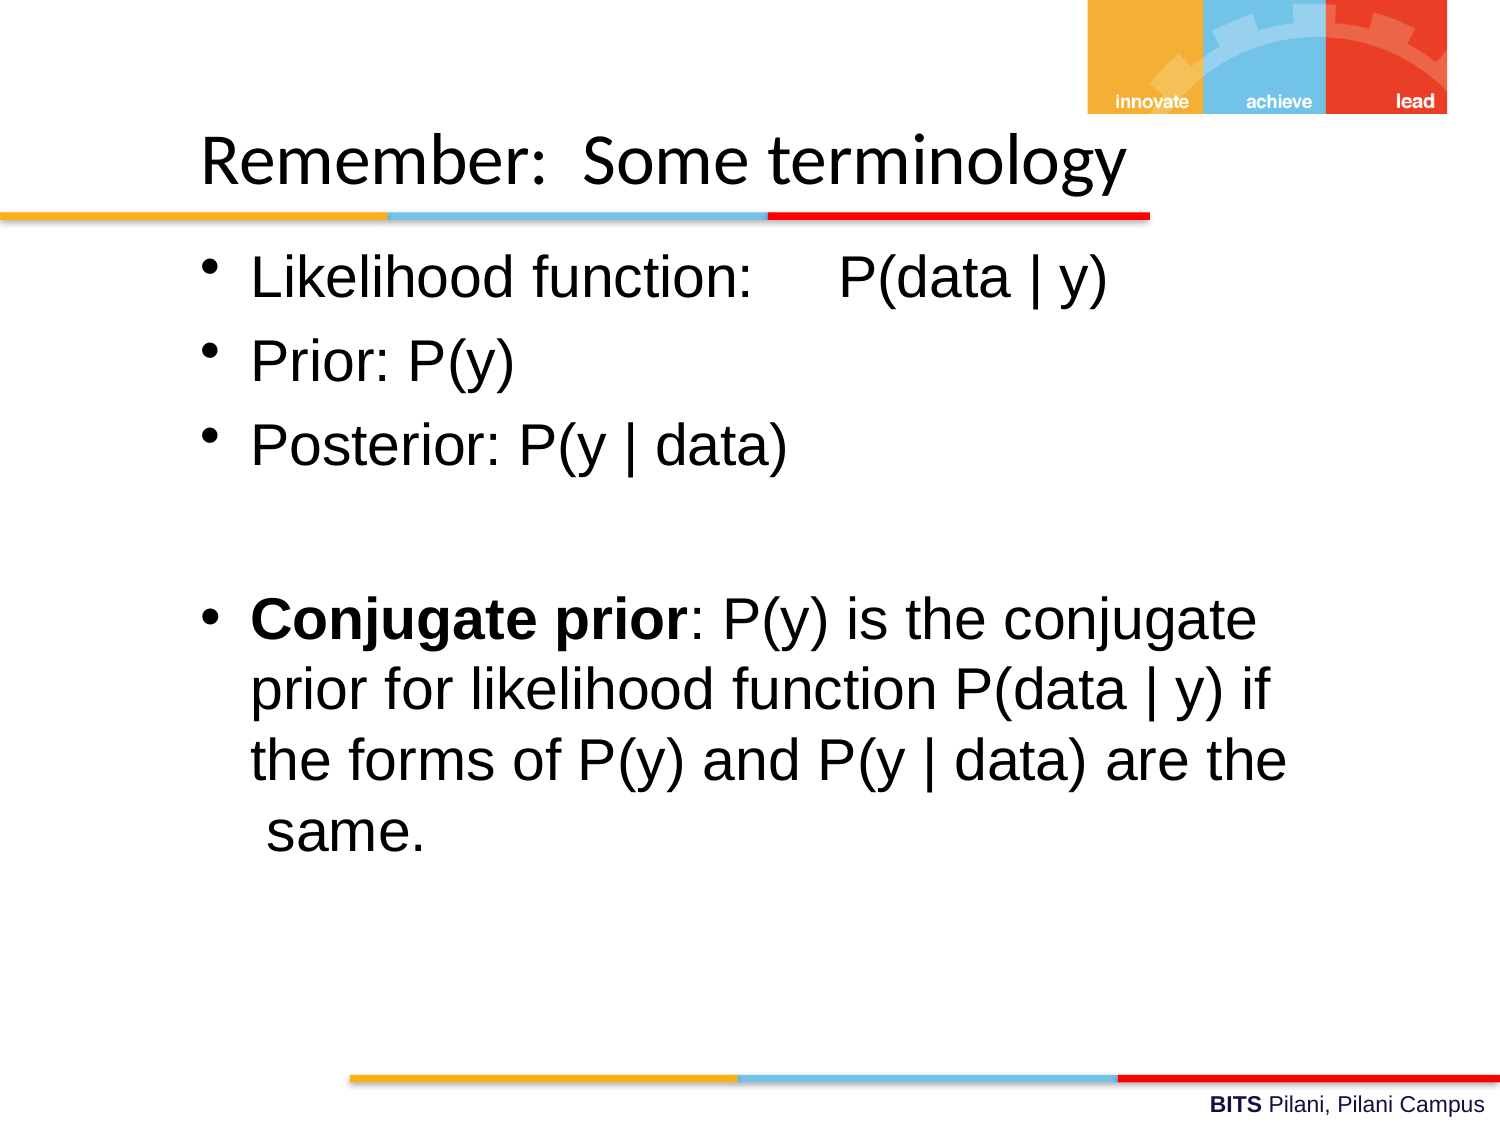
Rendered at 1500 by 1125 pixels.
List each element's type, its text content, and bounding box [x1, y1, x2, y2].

picture [1087, 0, 1448, 114]
text_box Likelihood function: P(data | y) Prior: P(y) Posterior: P(y | data) Conjugate prior: P(y) is the conjugate prior for likelihood function P(data | y) if the forms of P(y) and P(y | data) are the same. [198, 222, 1295, 863]
title Remember: Some terminology [198, 59, 1295, 222]
